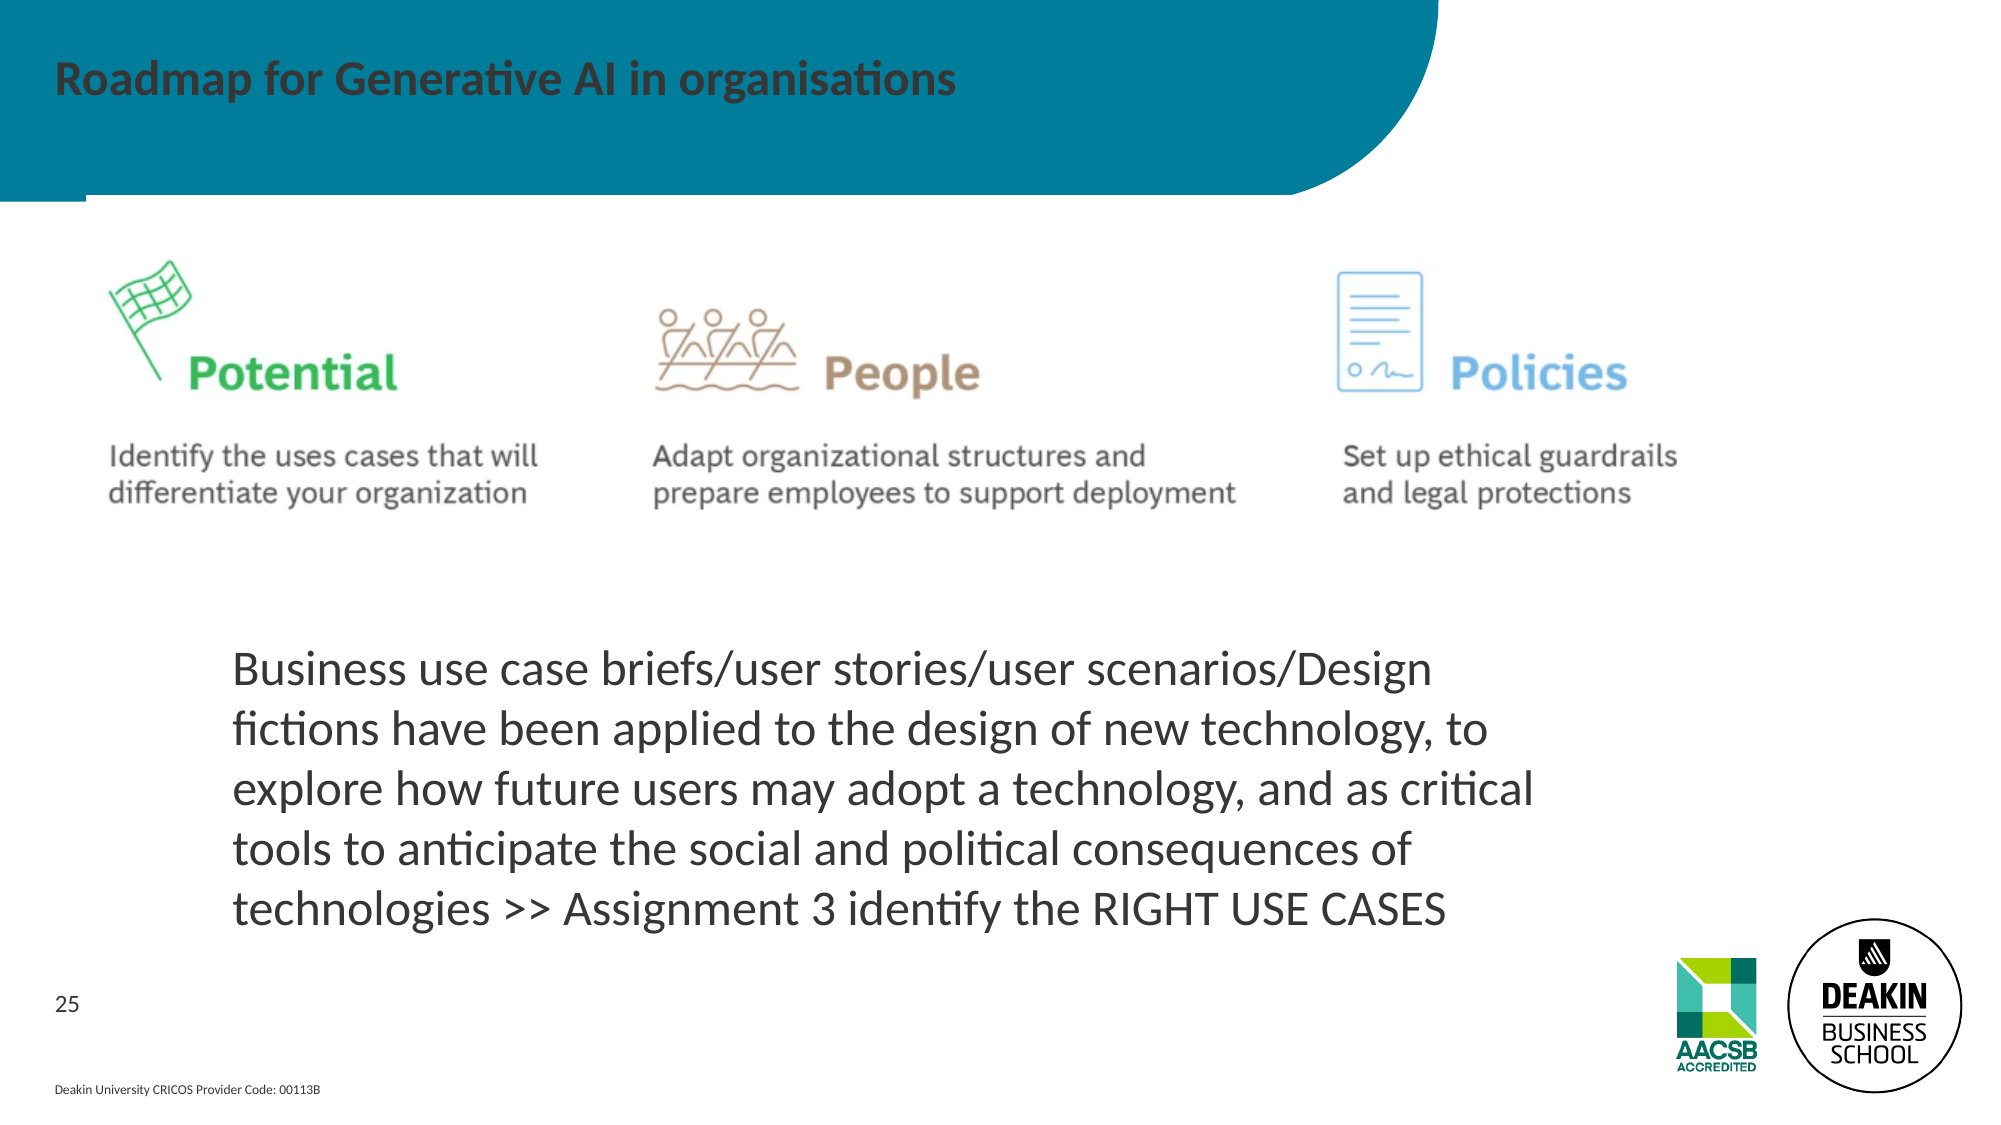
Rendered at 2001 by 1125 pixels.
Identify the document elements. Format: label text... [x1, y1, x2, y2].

title Roadmap for Generative AI in organisations [39, 44, 1439, 202]
picture [1761, 892, 1988, 1119]
footer Deakin University CRICOS Provider Code: 00113B [39, 1072, 1127, 1107]
picture [1676, 958, 1757, 1072]
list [86, 195, 1760, 563]
text_box Business use case briefs/user stories/user scenarios/Design fictions have been applied to the design of new technology, to explore how future users may adopt a technology, and as critical tools to anticipate the social and political consequences of technologies >> Assignment 3 identify the RIGHT USE CASES [217, 628, 1595, 943]
slide_number 25 [39, 982, 135, 1024]
